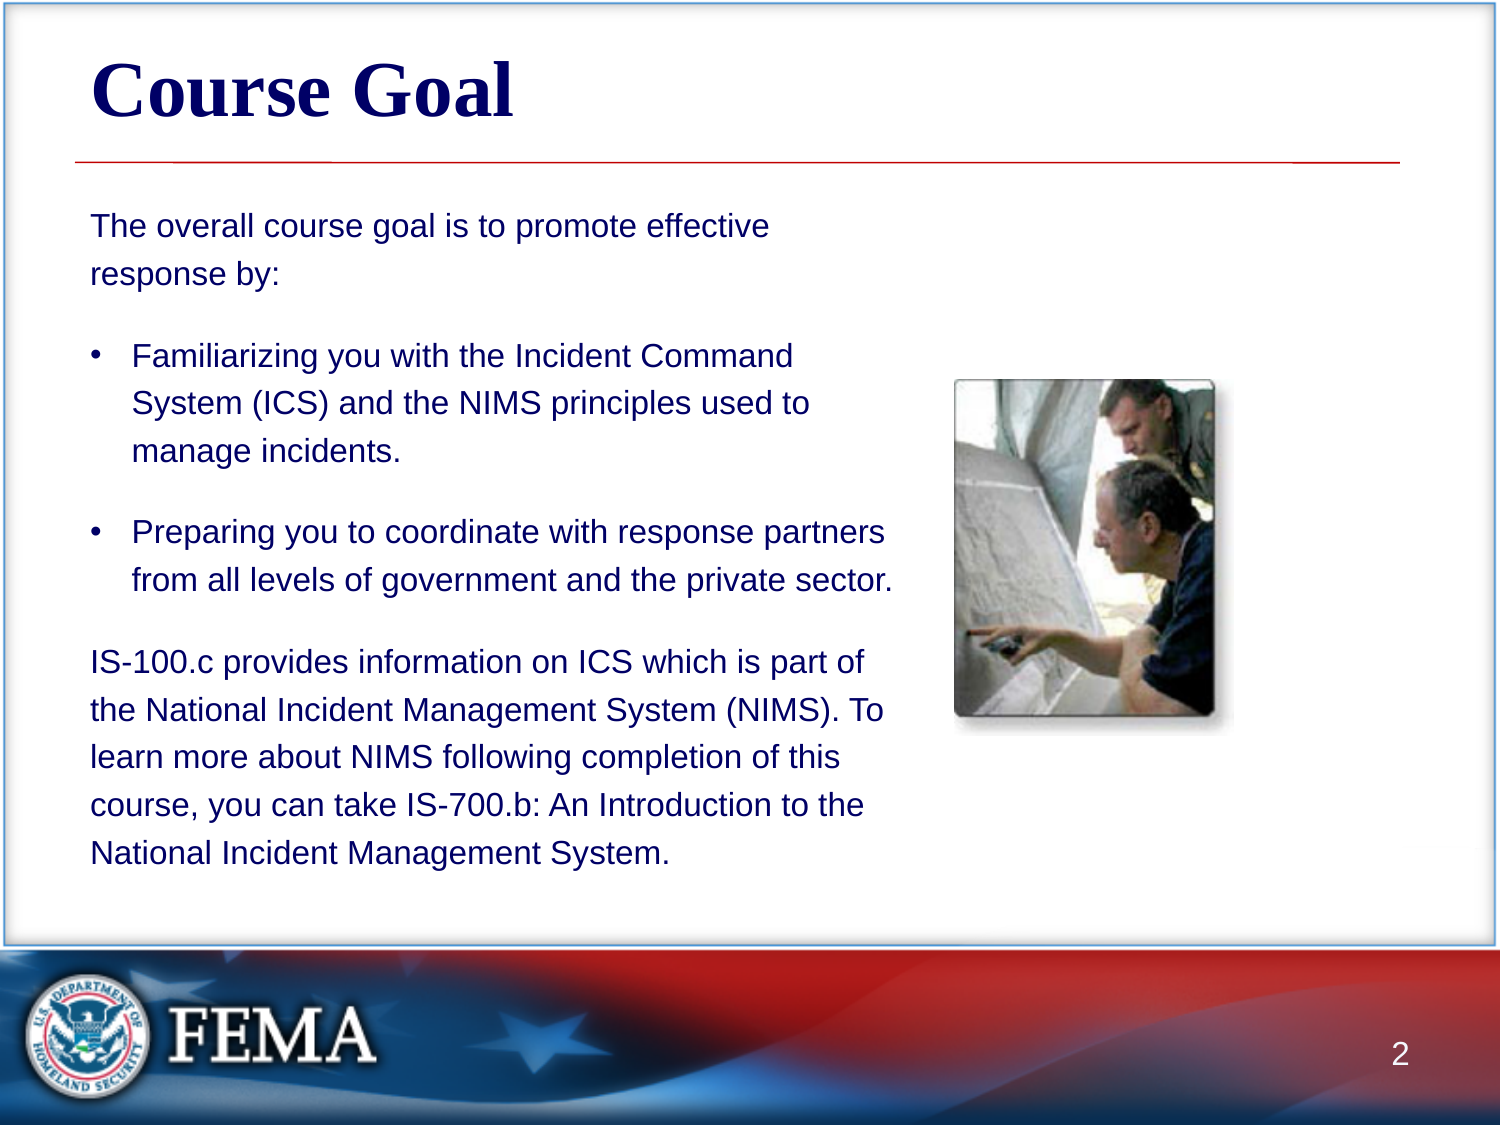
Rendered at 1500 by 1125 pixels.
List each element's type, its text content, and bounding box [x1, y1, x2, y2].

list The overall course goal is to promote effective response by: Familiarizing you with the Incident Command System (ICS) and the NIMS principles used to manage incidents. Preparing you to coordinate with response partners from all levels of government and the private sector. IS-100.c provides information on ICS which is part of the National Incident Management System (NIMS). To learn more about NIMS following completion of this course, you can take IS-700.b: An Introduction to the National Incident Management System. [75, 189, 925, 927]
slide_number 2 [1074, 1024, 1425, 1103]
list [953, 379, 1235, 736]
picture [0, 0, 1500, 1125]
title Course Goal [75, 32, 1425, 138]
